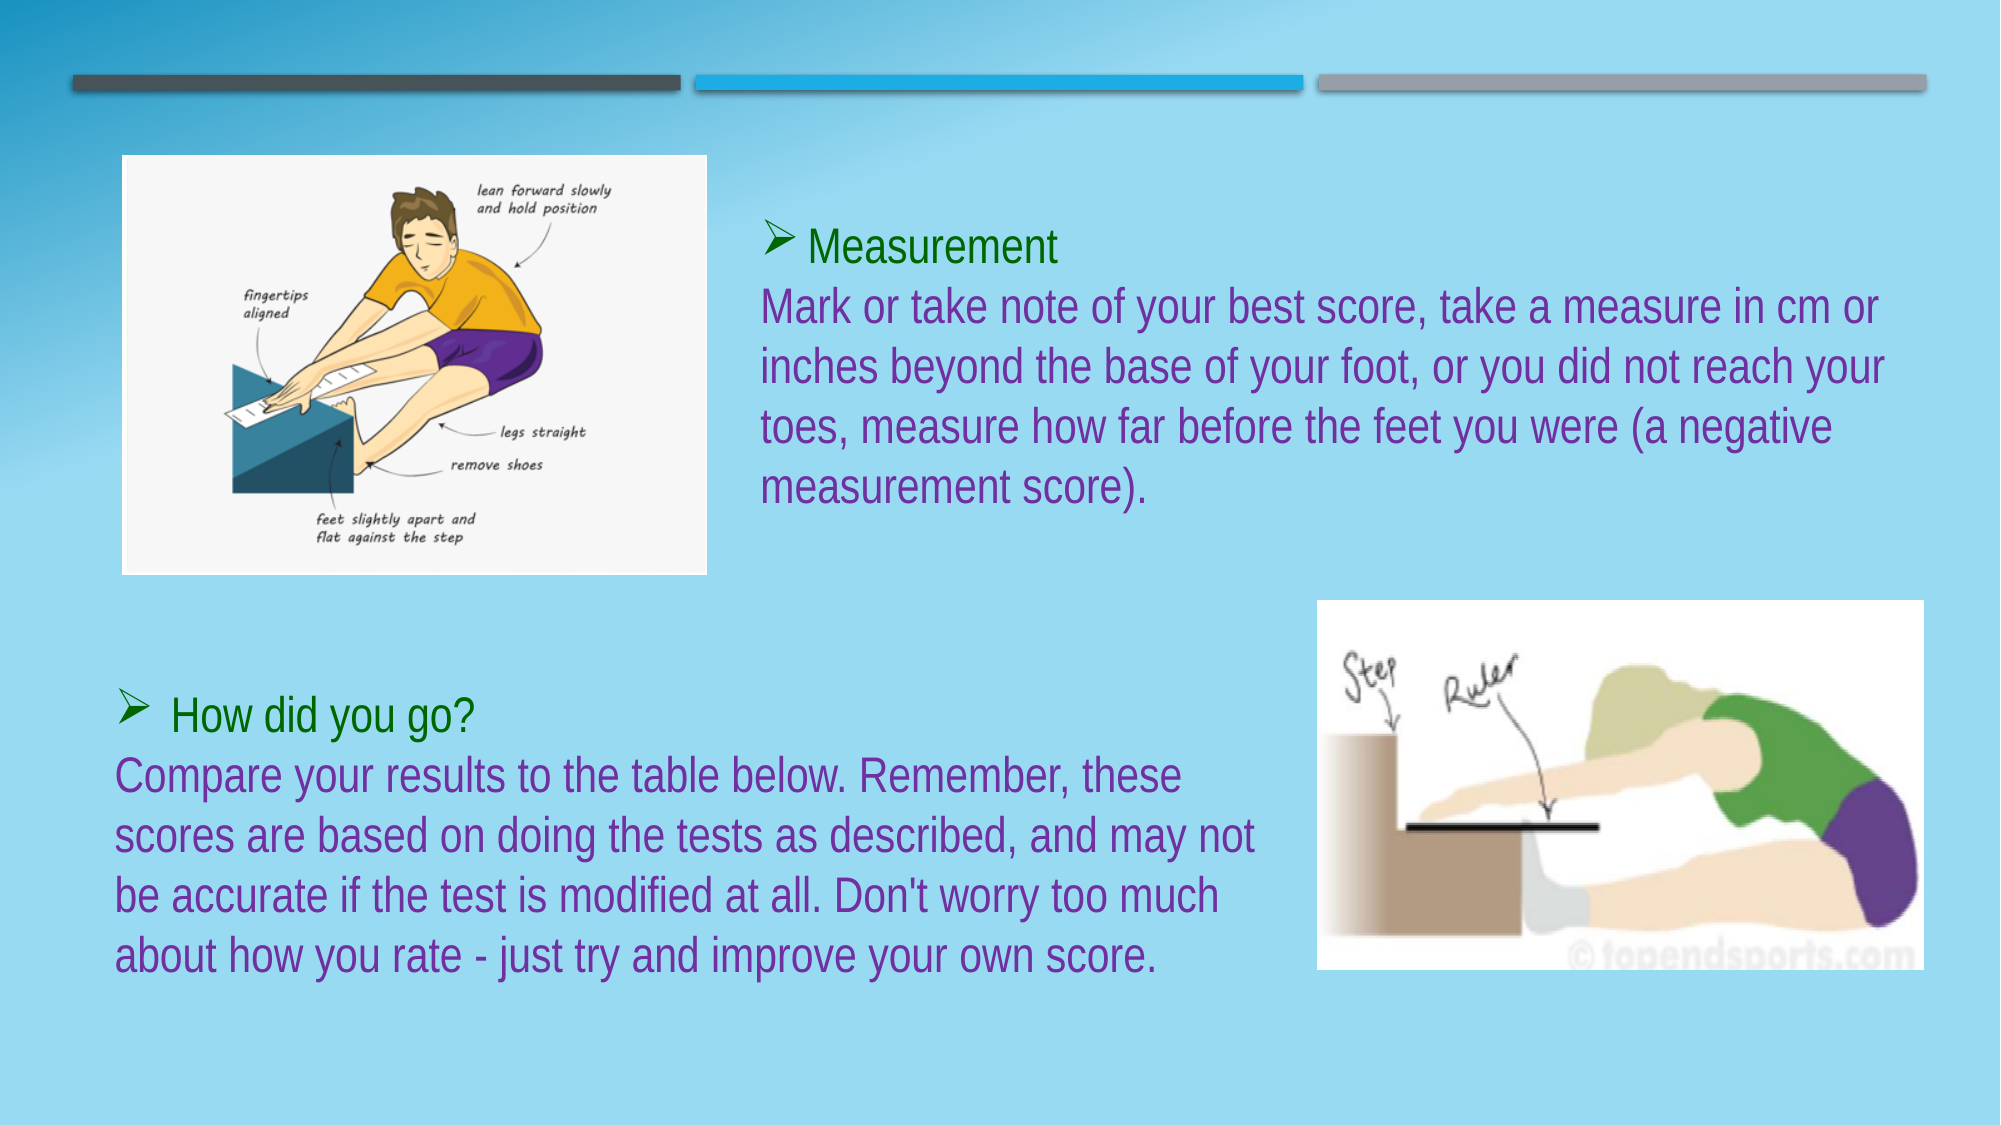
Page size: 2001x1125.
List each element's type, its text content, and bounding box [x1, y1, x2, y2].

picture [122, 155, 708, 575]
picture [1316, 600, 1925, 970]
text_box How did you go? Compare your results to the table below. Remember, these scores are based on doing the tests as described, and may not be accurate if the test is modified at all. Don't worry too much about how you rate - just try and improve your own score. [99, 675, 1278, 991]
text_box Measurement Mark or take note of your best score, take a measure in cm or inches beyond the base of your foot, or you did not reach your toes, measure how far before the feet you were (a negative measurement score). [745, 205, 1924, 521]
